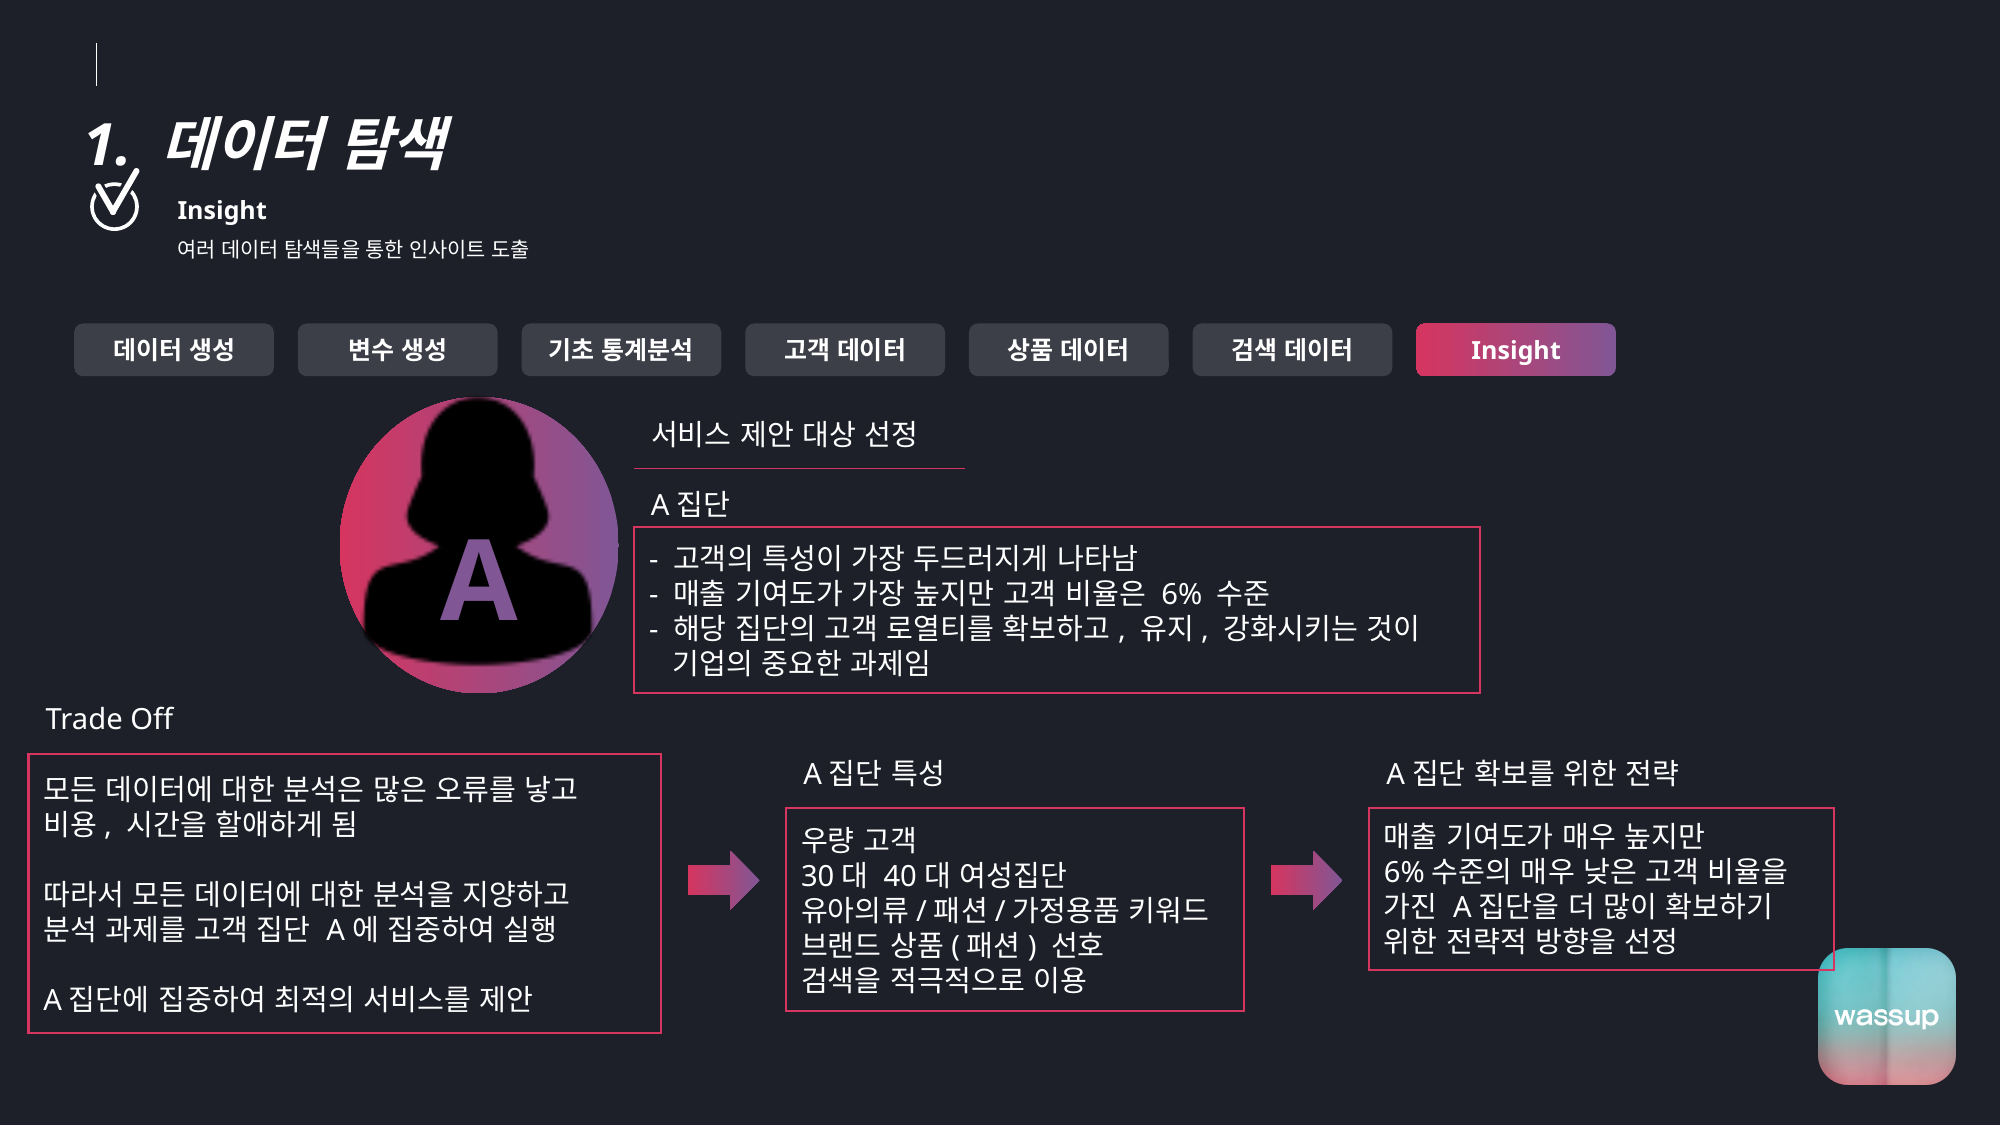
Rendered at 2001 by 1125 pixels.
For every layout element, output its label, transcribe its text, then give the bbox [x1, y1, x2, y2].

text_box A집단 확보를 위한 전략 [1368, 742, 2000, 804]
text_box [89, 149, 139, 231]
text_box 검색 데이터 [1191, 322, 1394, 378]
text_box 매출 기여도가 매우 높지만 6%수준의 매우 낮은 고객 비율을 가진 A집단을 더 많이 확보하기 위한 전략적 방향을 선정 [1368, 807, 1835, 971]
text_box 변수 생성 [296, 322, 499, 378]
text_box 우량 고객 30대 40대 여성집단 유아의류/패션/가정용품 키워드 브랜드 상품(패션) 선호 검색을 적극적으로 이용 [785, 807, 1245, 1012]
text_box 데이터 생성 [73, 322, 275, 378]
text_box Trade Off [27, 688, 722, 749]
text_box Insight 여러 데이터 탐색들을 통한 인사이트 도출 [162, 185, 760, 269]
text_box [686, 848, 762, 913]
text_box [339, 384, 619, 694]
text_box [1269, 848, 1345, 913]
text_box A집단 특성 [785, 742, 1375, 804]
text_box 상품 데이터 [967, 322, 1170, 378]
text_box - 고객의 특성이 가장 두드러지게 나타남 - 매출 기여도가 가장 높지만 고객 비율은 6% 수준 - 해당 집단의 고객 로열티를 확보하고, 유지, 강화시키는 것이 기업의 중요한 과제임 [633, 526, 1481, 694]
text_box Insight [1415, 322, 1618, 378]
text_box 고객 데이터 [744, 322, 947, 378]
text_box 1. 데이터 탐색 [69, 64, 765, 185]
text_box 서비스 제안 대상 선정 A집단 [619, 438, 1313, 499]
text_box 모든 데이터에 대한 분석은 많은 오류를 낳고 비용, 시간을 할애하게 됨 따라서 모든 데이터에 대한 분석을 지양하고 분석 과제를 고객 집단 A에 집중하여 실행 A집단에 집중하여 최적의 서비스를 제안 [27, 753, 662, 1034]
picture [1817, 946, 1957, 1086]
text_box 기초 통계분석 [520, 322, 723, 378]
